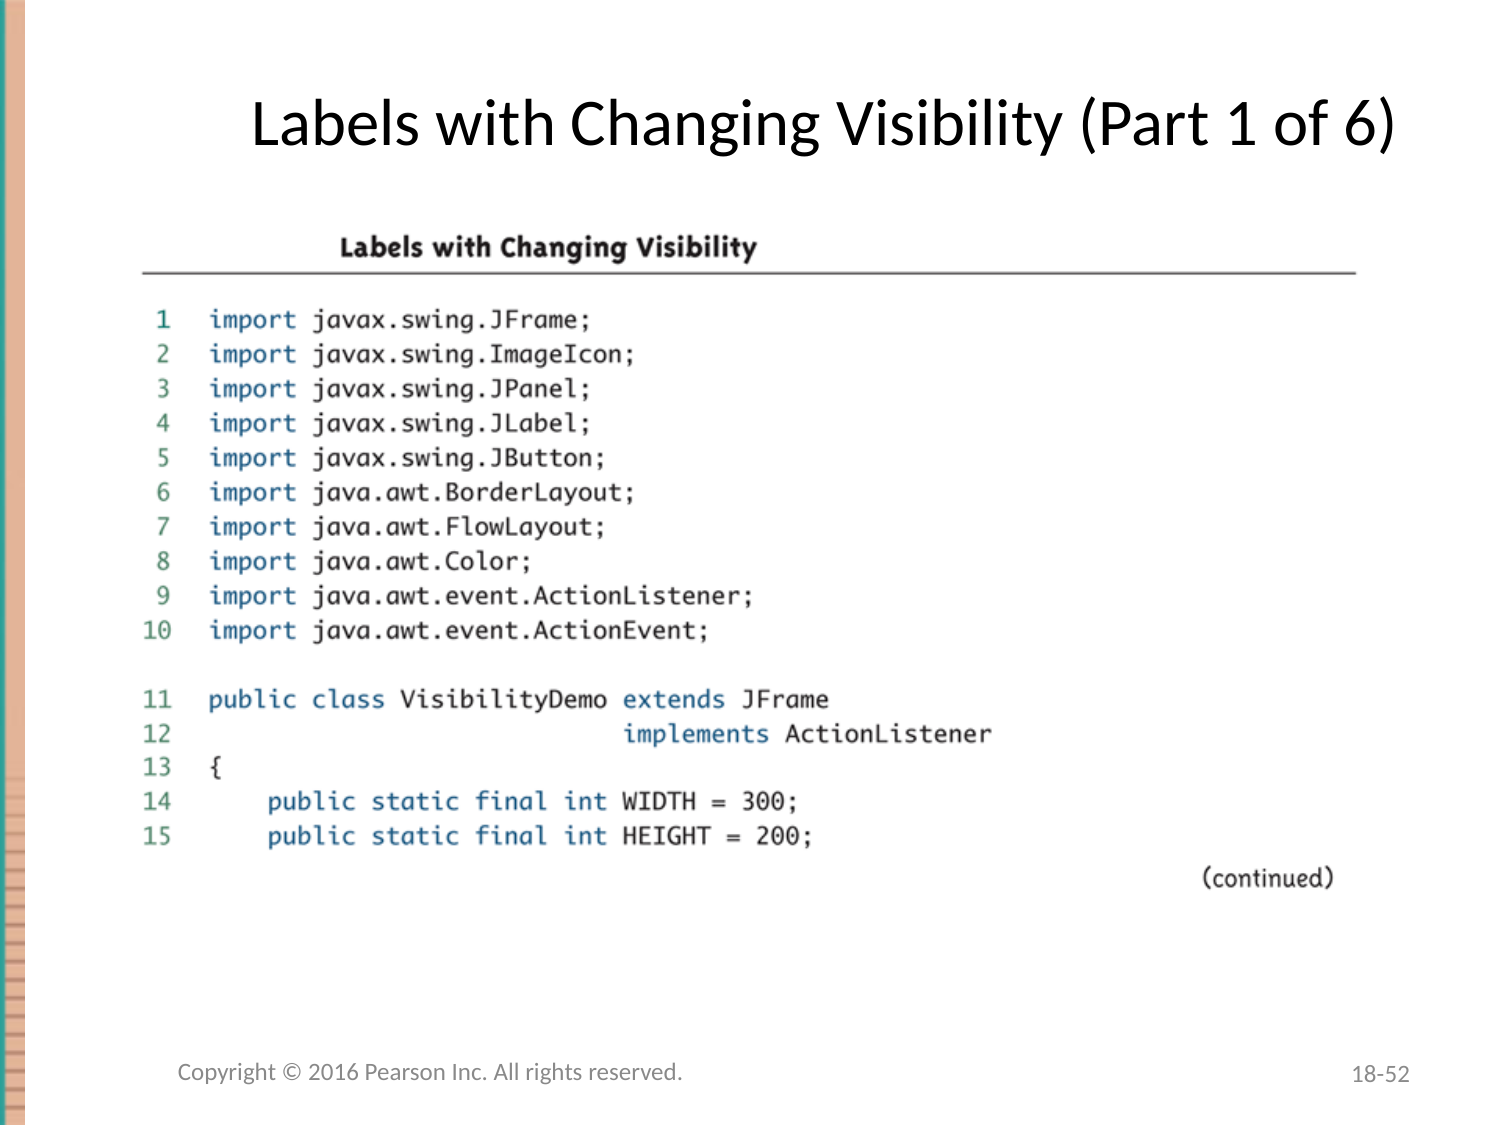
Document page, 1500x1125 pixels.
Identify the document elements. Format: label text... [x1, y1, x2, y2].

picture [0, 0, 25, 1125]
picture [110, 216, 1390, 909]
footer Copyright © 2016 Pearson Inc. All rights reserved. [75, 1040, 788, 1100]
slide_number 18-52 [1074, 1042, 1425, 1103]
title Labels with Changing Visibility (Part 1 of 6) [150, 24, 1500, 213]
